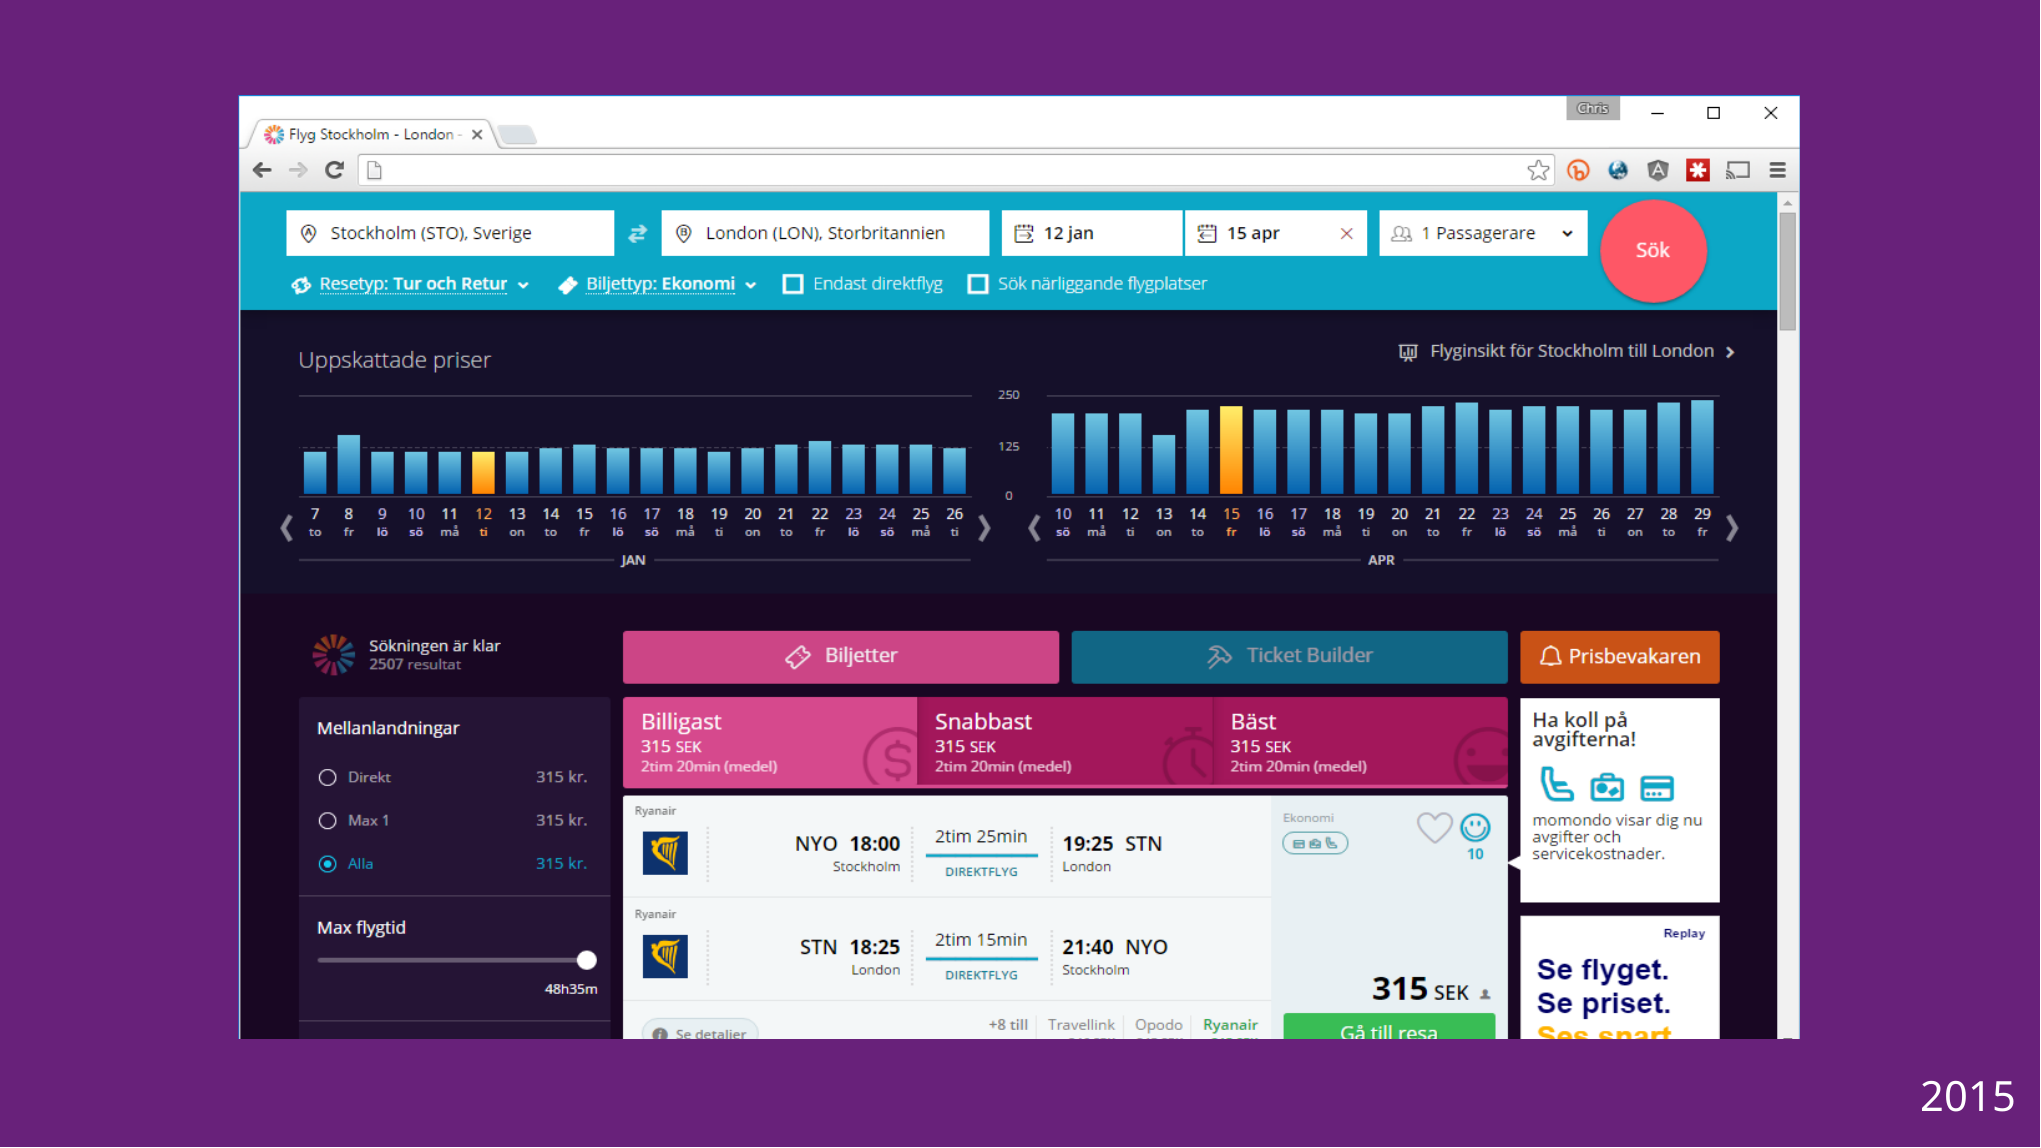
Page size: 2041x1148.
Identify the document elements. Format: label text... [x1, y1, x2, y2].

text_box 2015 [1890, 1053, 2041, 1144]
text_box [237, 94, 1801, 1039]
